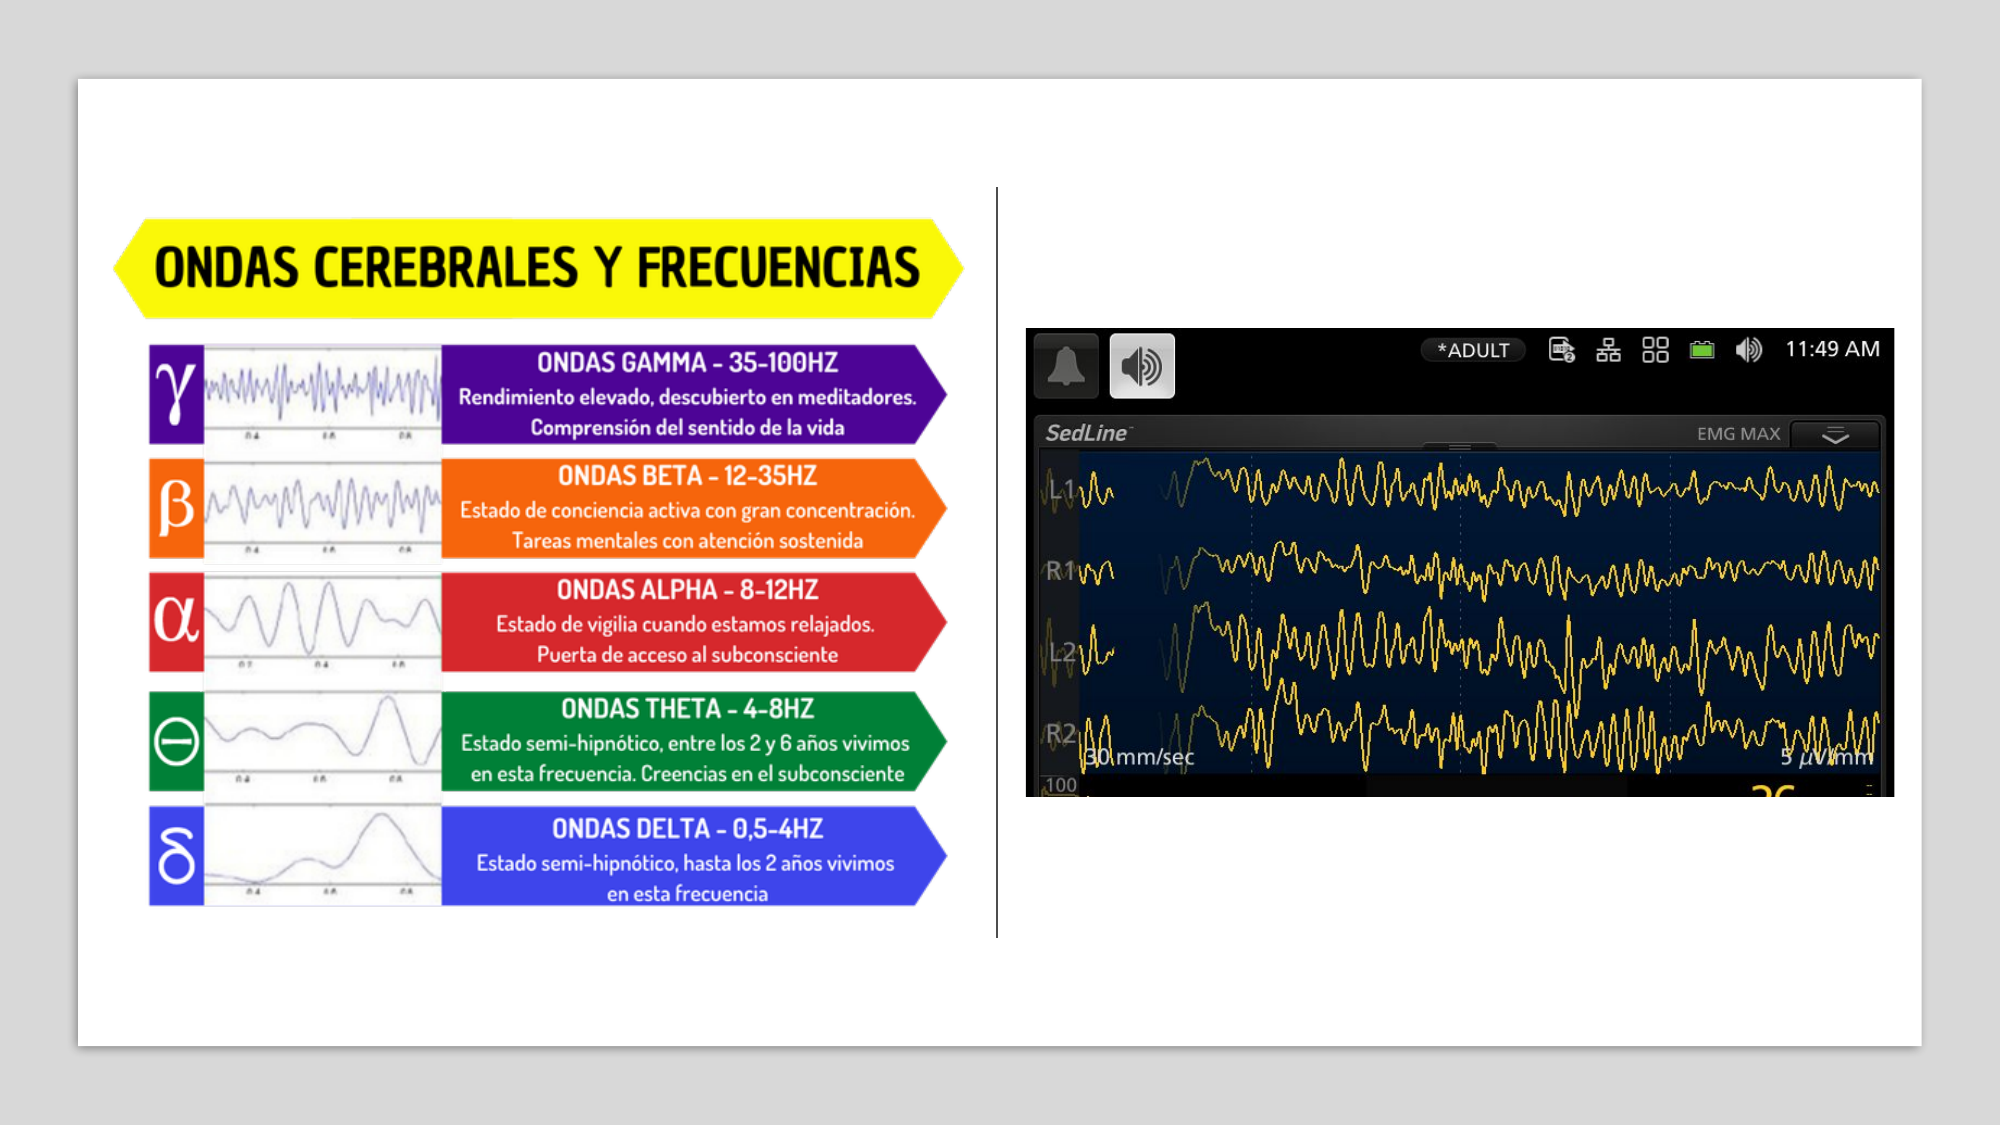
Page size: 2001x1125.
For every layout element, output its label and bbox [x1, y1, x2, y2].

text_box [77, 77, 1923, 1048]
text_box [0, 0, 2000, 1125]
picture [1025, 328, 1895, 797]
picture [104, 204, 975, 921]
